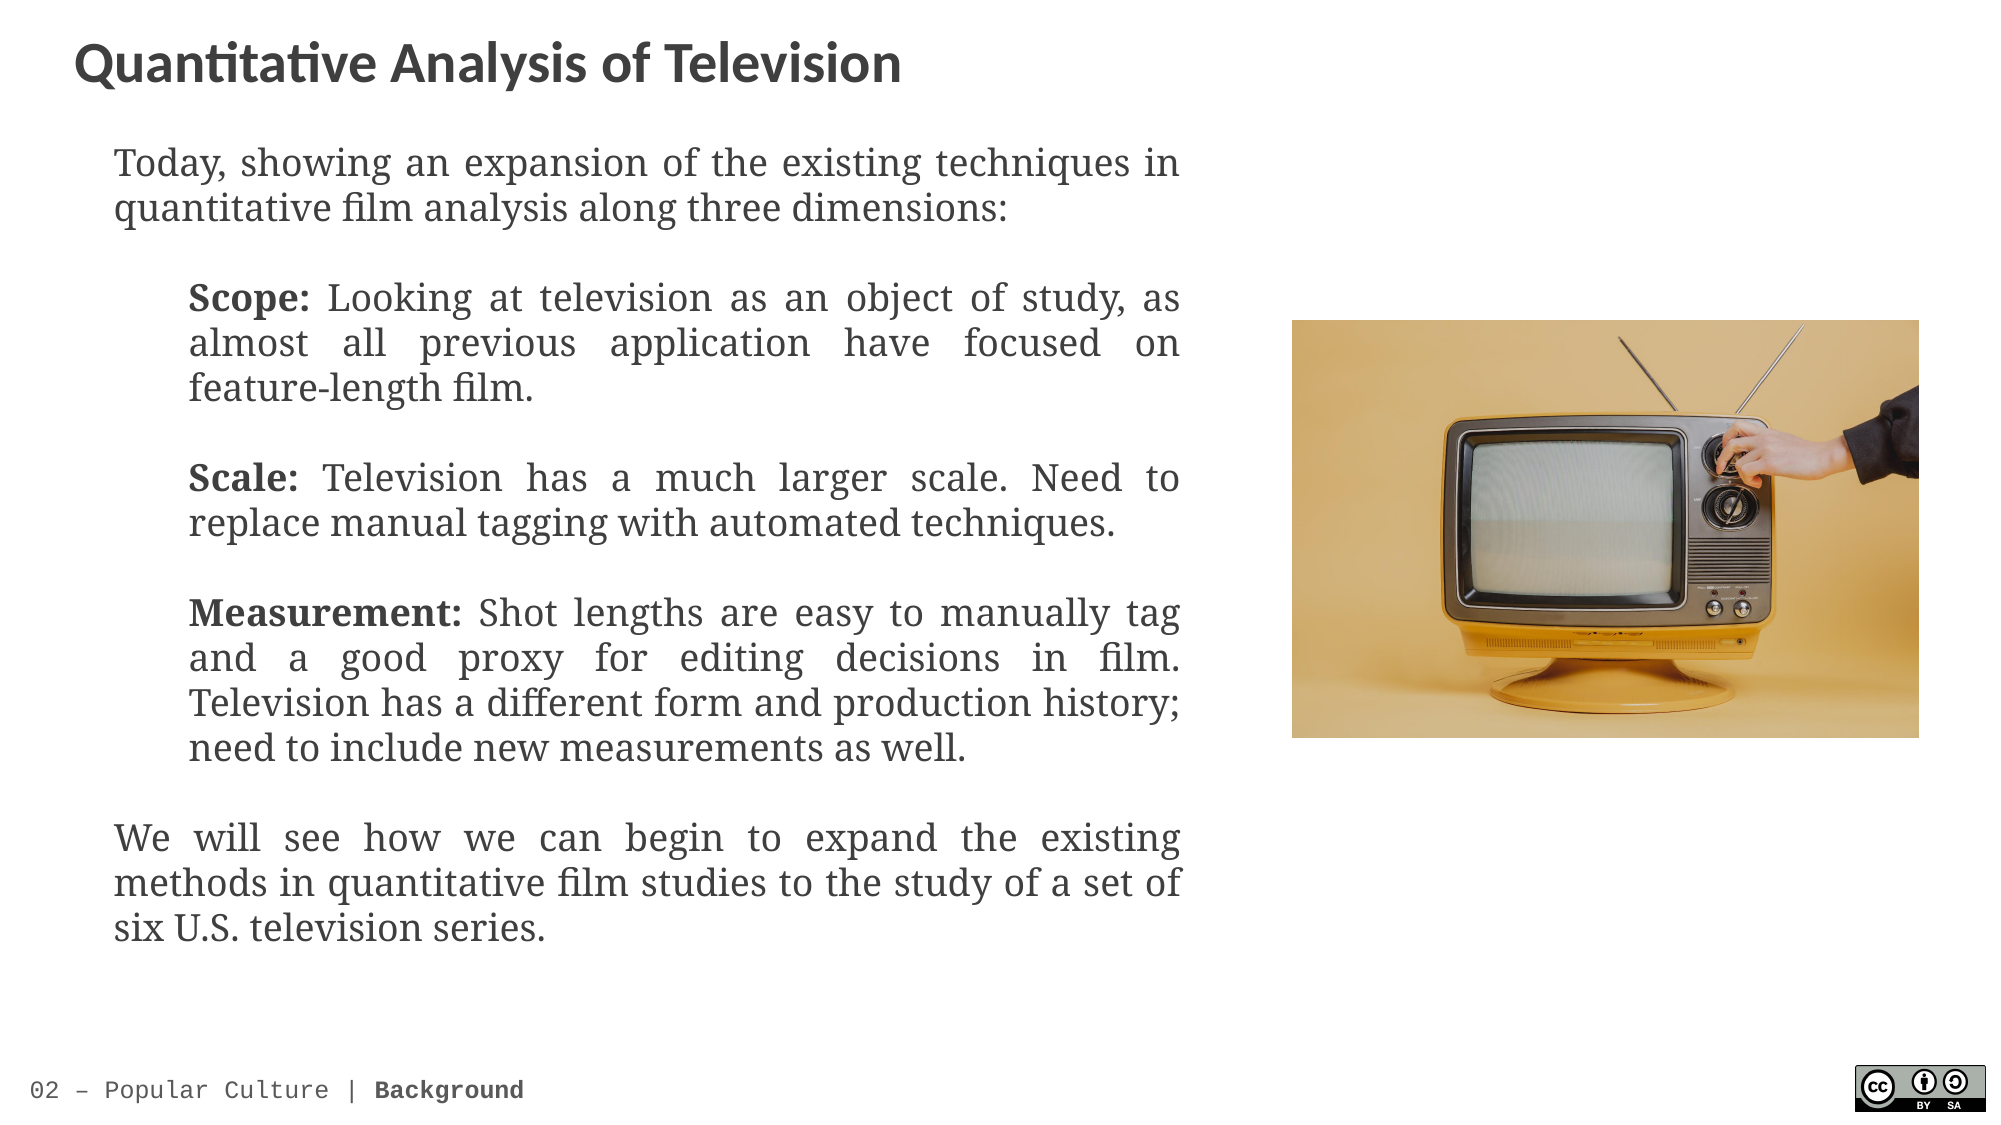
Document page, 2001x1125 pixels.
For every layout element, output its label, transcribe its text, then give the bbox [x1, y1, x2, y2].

picture [1292, 320, 1919, 738]
text_box 02 – Popular Culture | Background [14, 1066, 780, 1111]
text_box Today, showing an expansion of the existing techniques in quantitative film analysis along three dimensions: Scope: Looking at television as an object of study, as almost all previous application have focused on feature-length film. Scale: Television has a much larger scale. Need to replace manual tagging with automated techniques. Measurement: Shot lengths are easy to manually tag and a good proxy for editing decisions in film. Television has a different form and production history; need to include new measurements as well. We will see how we can begin to expand the existing methods in quantitative film studies to the study of a set of six U.S. television series. [98, 131, 1197, 957]
text_box Quantitative Analysis of Television [59, 16, 1442, 102]
picture [1855, 1065, 1986, 1112]
